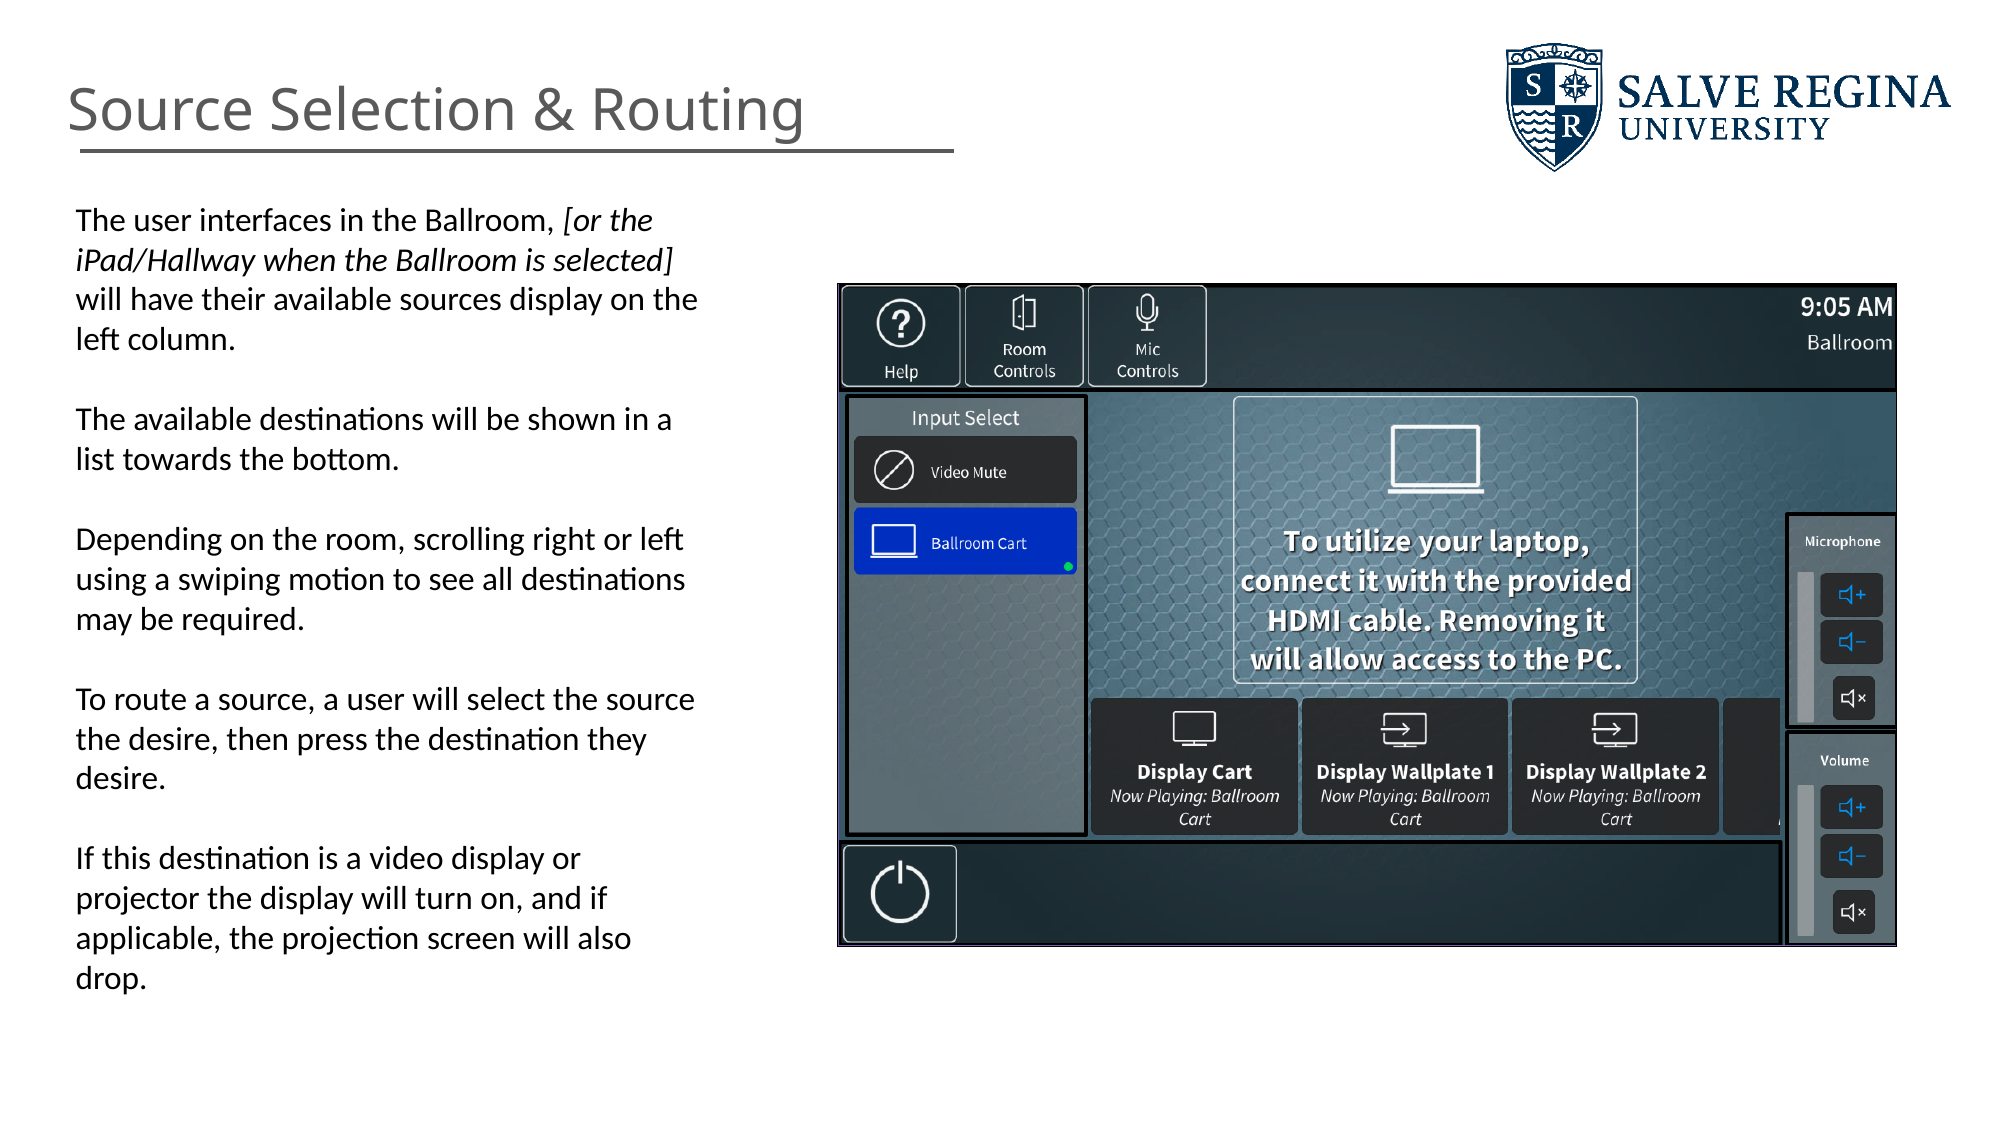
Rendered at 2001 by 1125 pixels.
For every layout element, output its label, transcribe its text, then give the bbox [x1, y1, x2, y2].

picture [837, 283, 1897, 947]
text_box The user interfaces in the Ballroom, [or the iPad/Hallway when the Ballroom is selected] will have their available sources display on the left column. The available destinations will be shown in a list towards the bottom. Depending on the room, scrolling right or left using a swiping motion to see all destinations may be required. To route a source, a user will select the source the desire, then press the destination they desire. If this destination is a video display or projector the display will turn on, and if applicable, the projection screen will also drop. [60, 190, 724, 1004]
text_box Source Selection & Routing [52, 65, 821, 150]
picture [1505, 43, 1951, 172]
